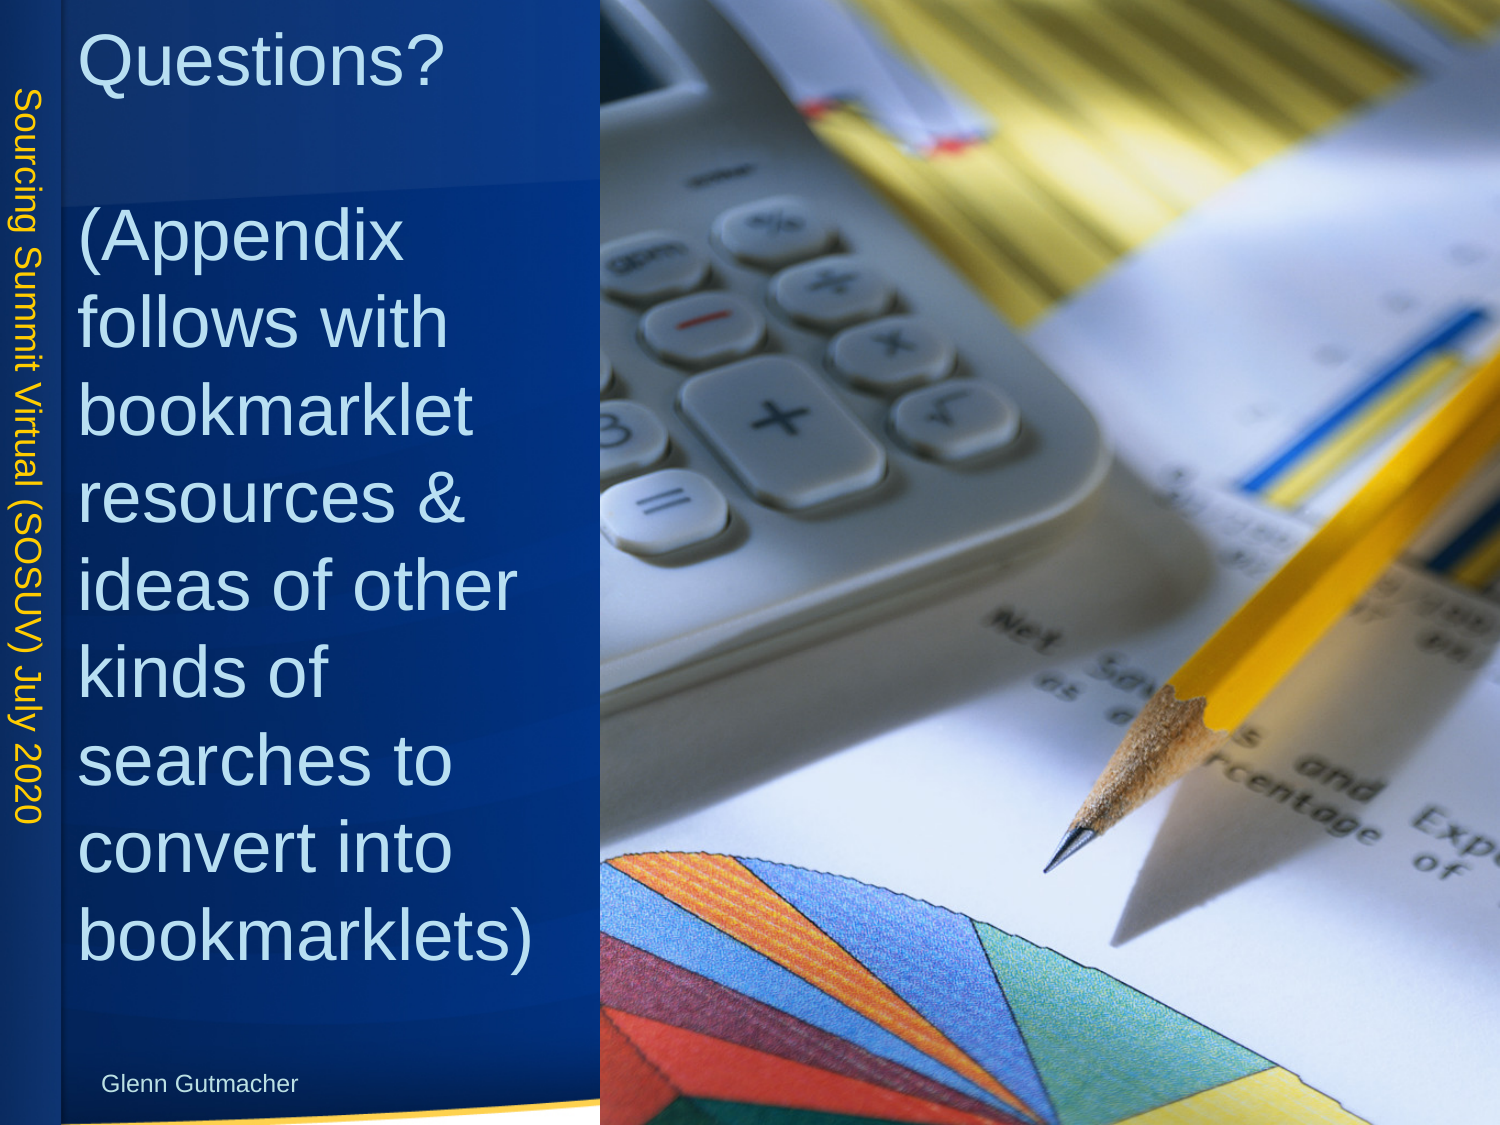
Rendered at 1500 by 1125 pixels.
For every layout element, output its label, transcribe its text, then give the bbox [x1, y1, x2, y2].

picture [0, 0, 1500, 1125]
title Questions? (Appendix follows with bookmarklet resources & ideas of other kinds of searches to convert into bookmarklets) [62, 274, 588, 713]
